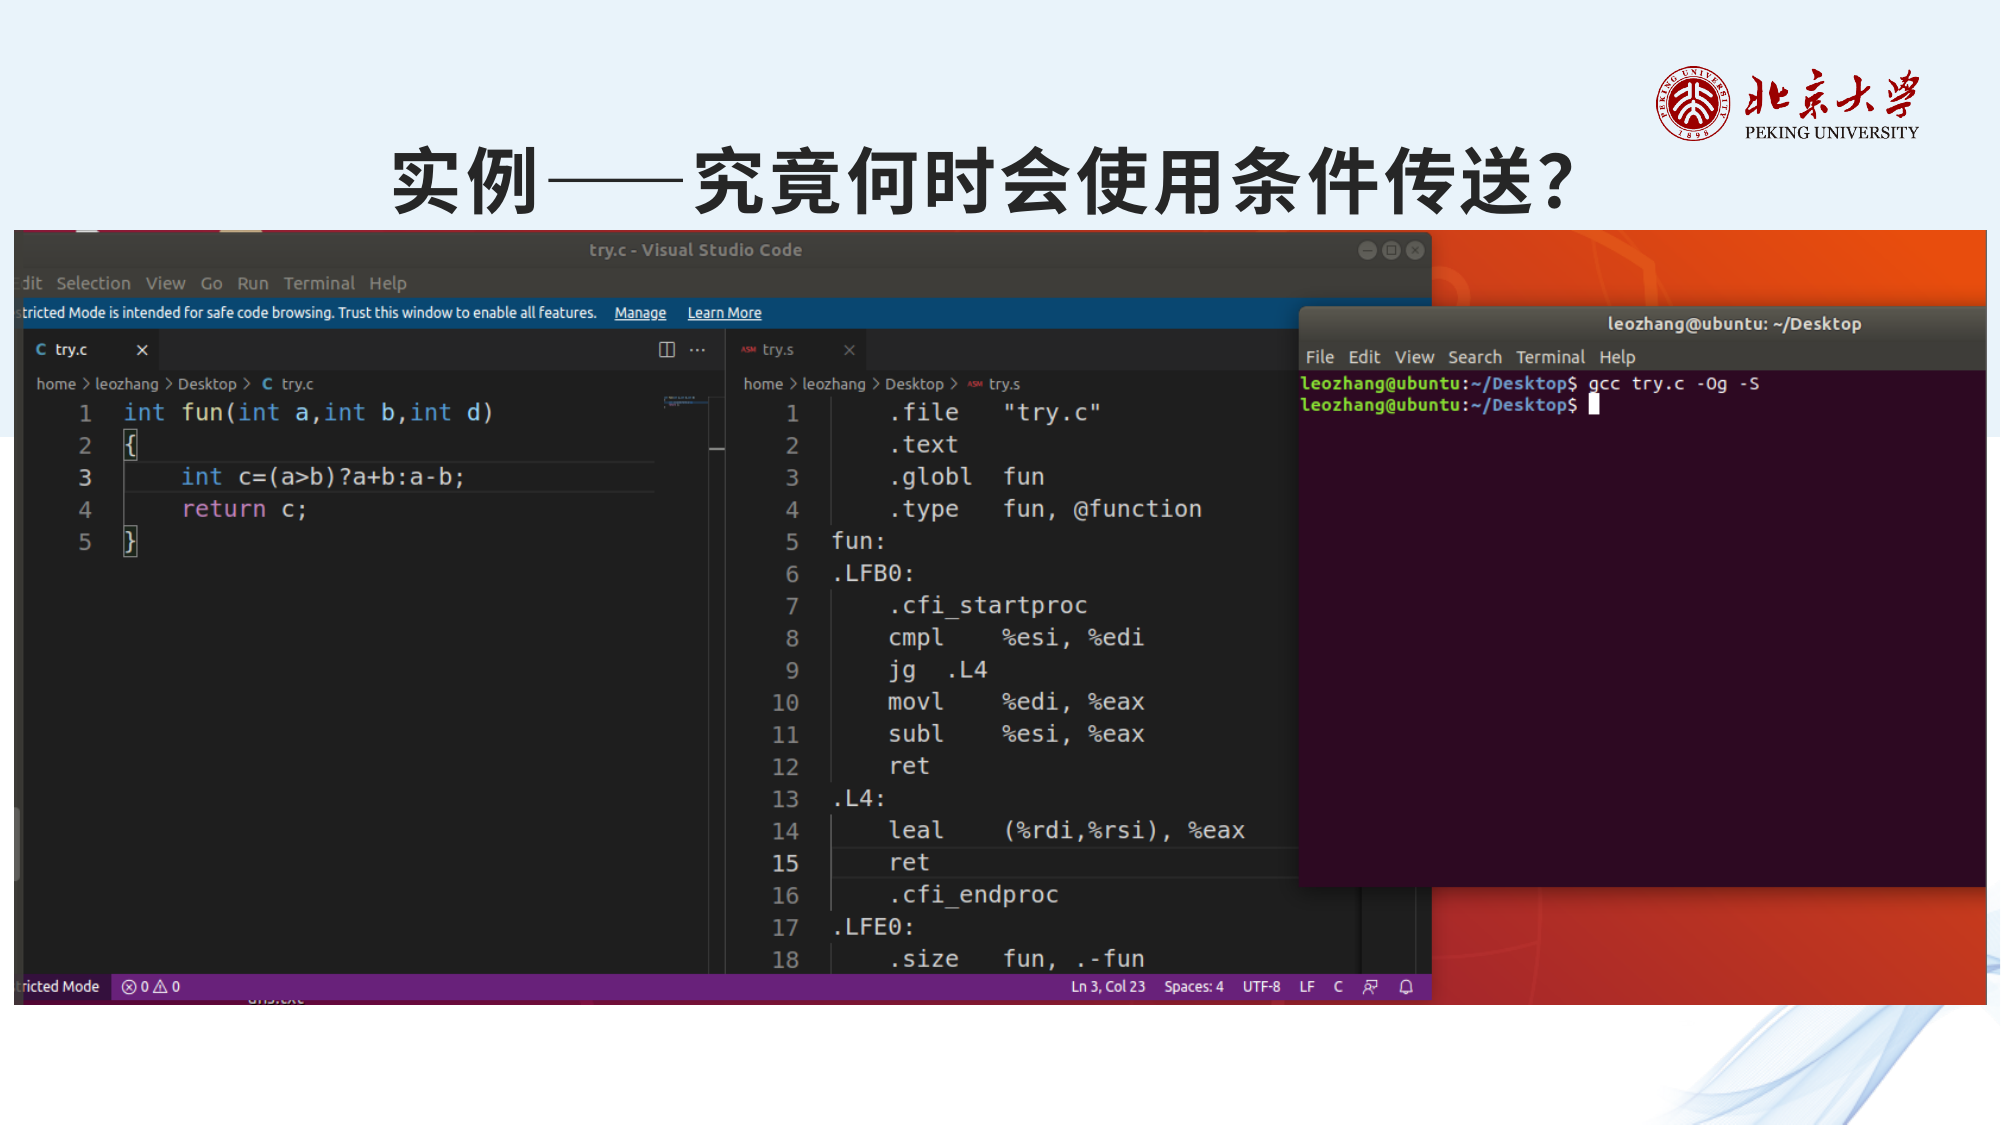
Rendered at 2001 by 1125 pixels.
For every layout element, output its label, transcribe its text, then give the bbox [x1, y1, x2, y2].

picture [1656, 66, 1919, 141]
picture [14, 230, 2001, 1125]
title 实例——究竟何时会使用条件传送？ [100, 128, 1901, 230]
